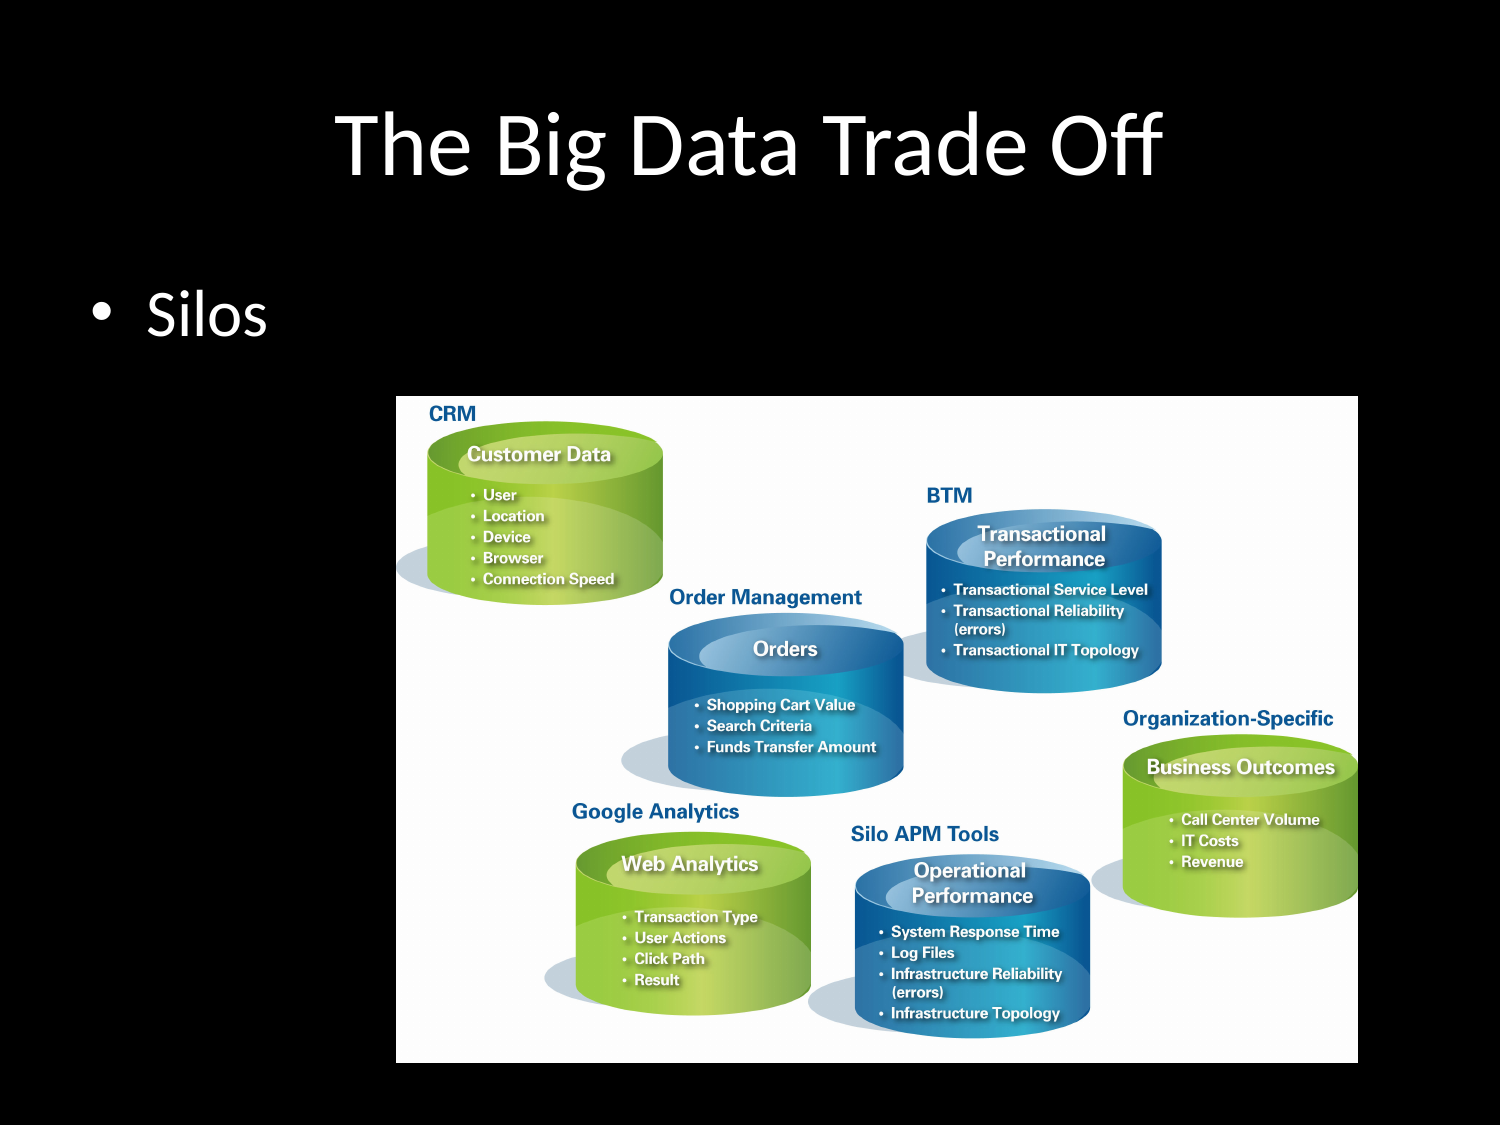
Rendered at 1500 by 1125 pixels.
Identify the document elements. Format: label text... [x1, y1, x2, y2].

title The Big Data Trade Off [75, 45, 1425, 233]
list Silos [75, 262, 1425, 1005]
picture [396, 396, 1359, 1064]
